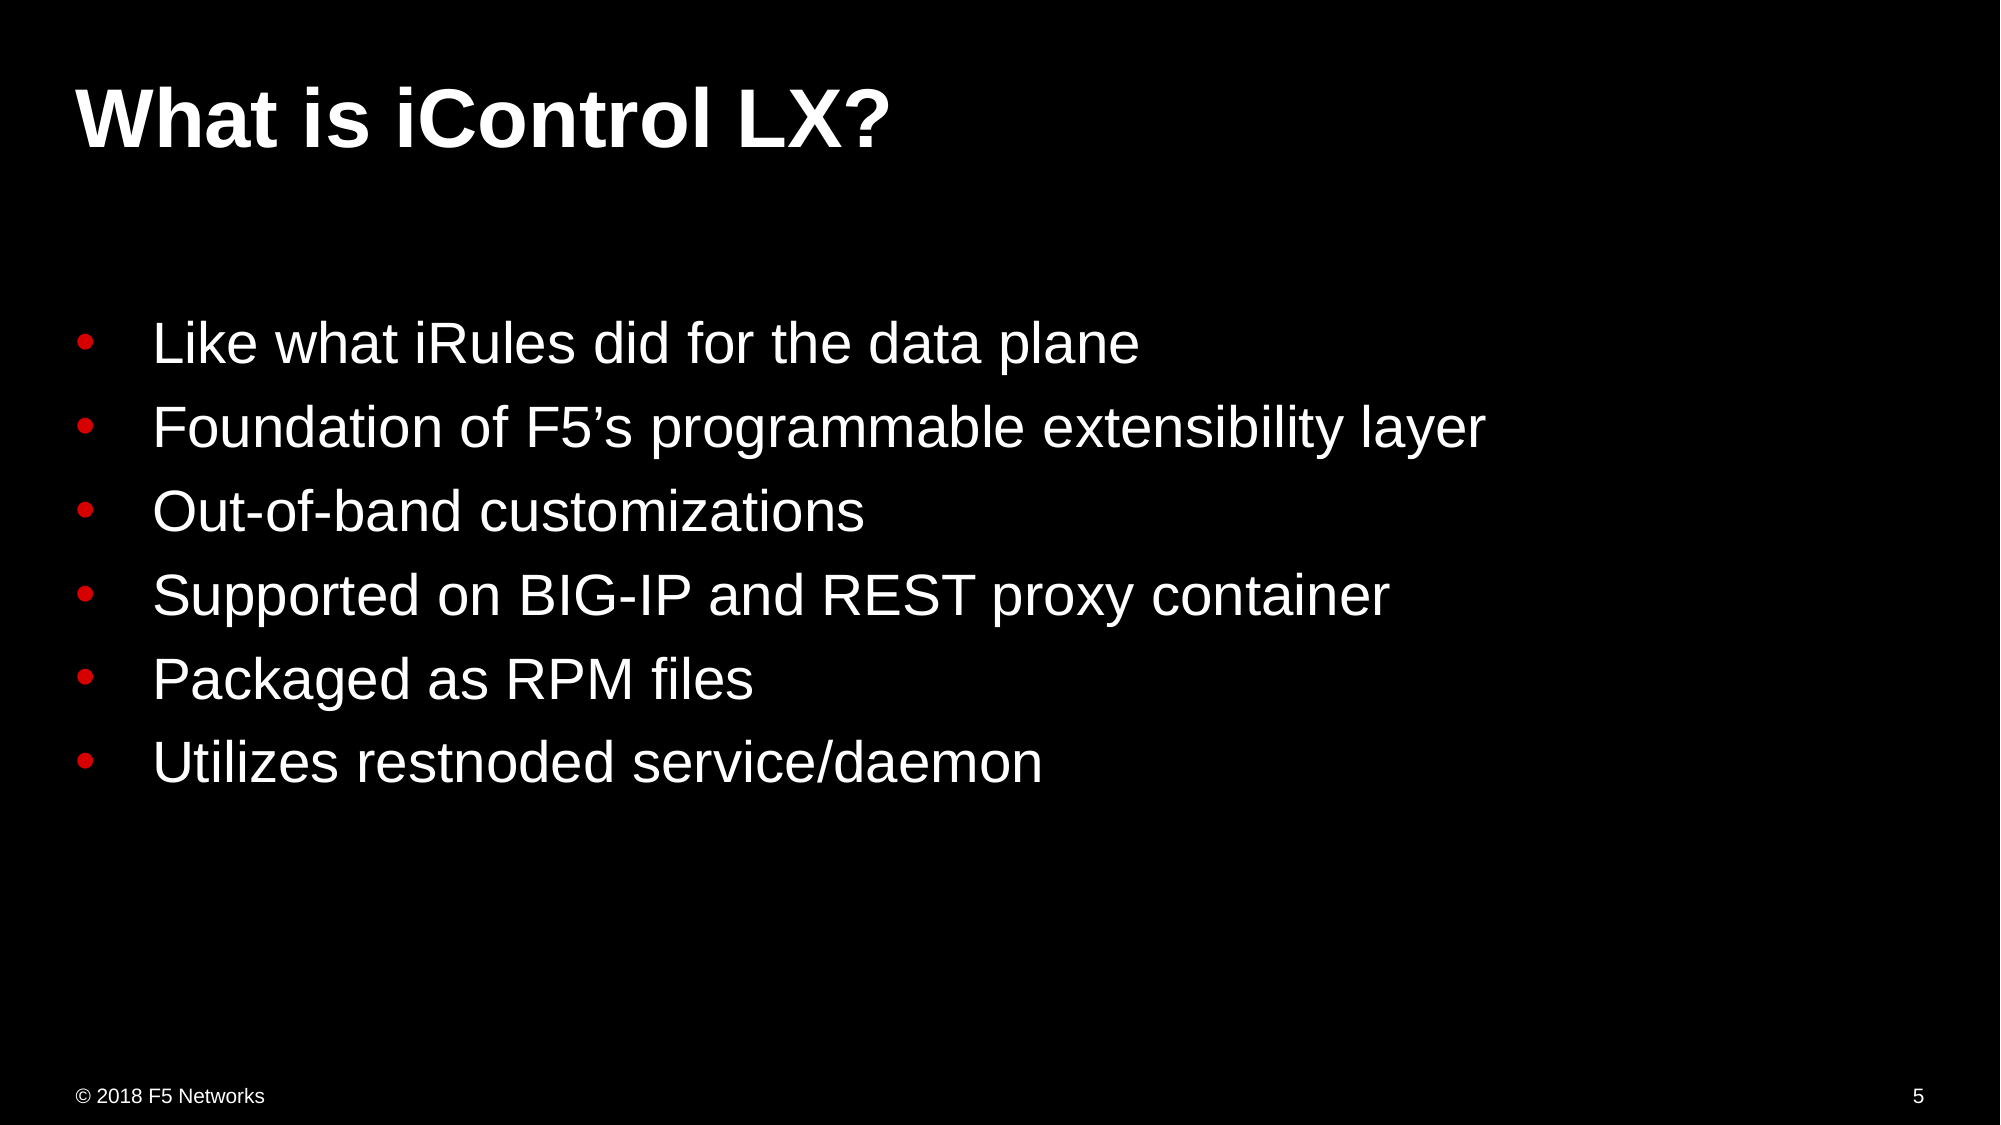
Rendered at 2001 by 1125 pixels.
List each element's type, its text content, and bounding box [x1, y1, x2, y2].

title What is iControl LX? [50, 50, 1950, 193]
list Like what iRules did for the data plane Foundation of F5’s programmable extensibility layer Out-of-band customizations Supported on BIG-IP and REST proxy container Packaged as RPM files Utilizes restnoded service/daemon [50, 288, 1950, 944]
slide_number 5 [1500, 1065, 1950, 1125]
footer © 2018 F5 Networks [50, 1065, 725, 1125]
